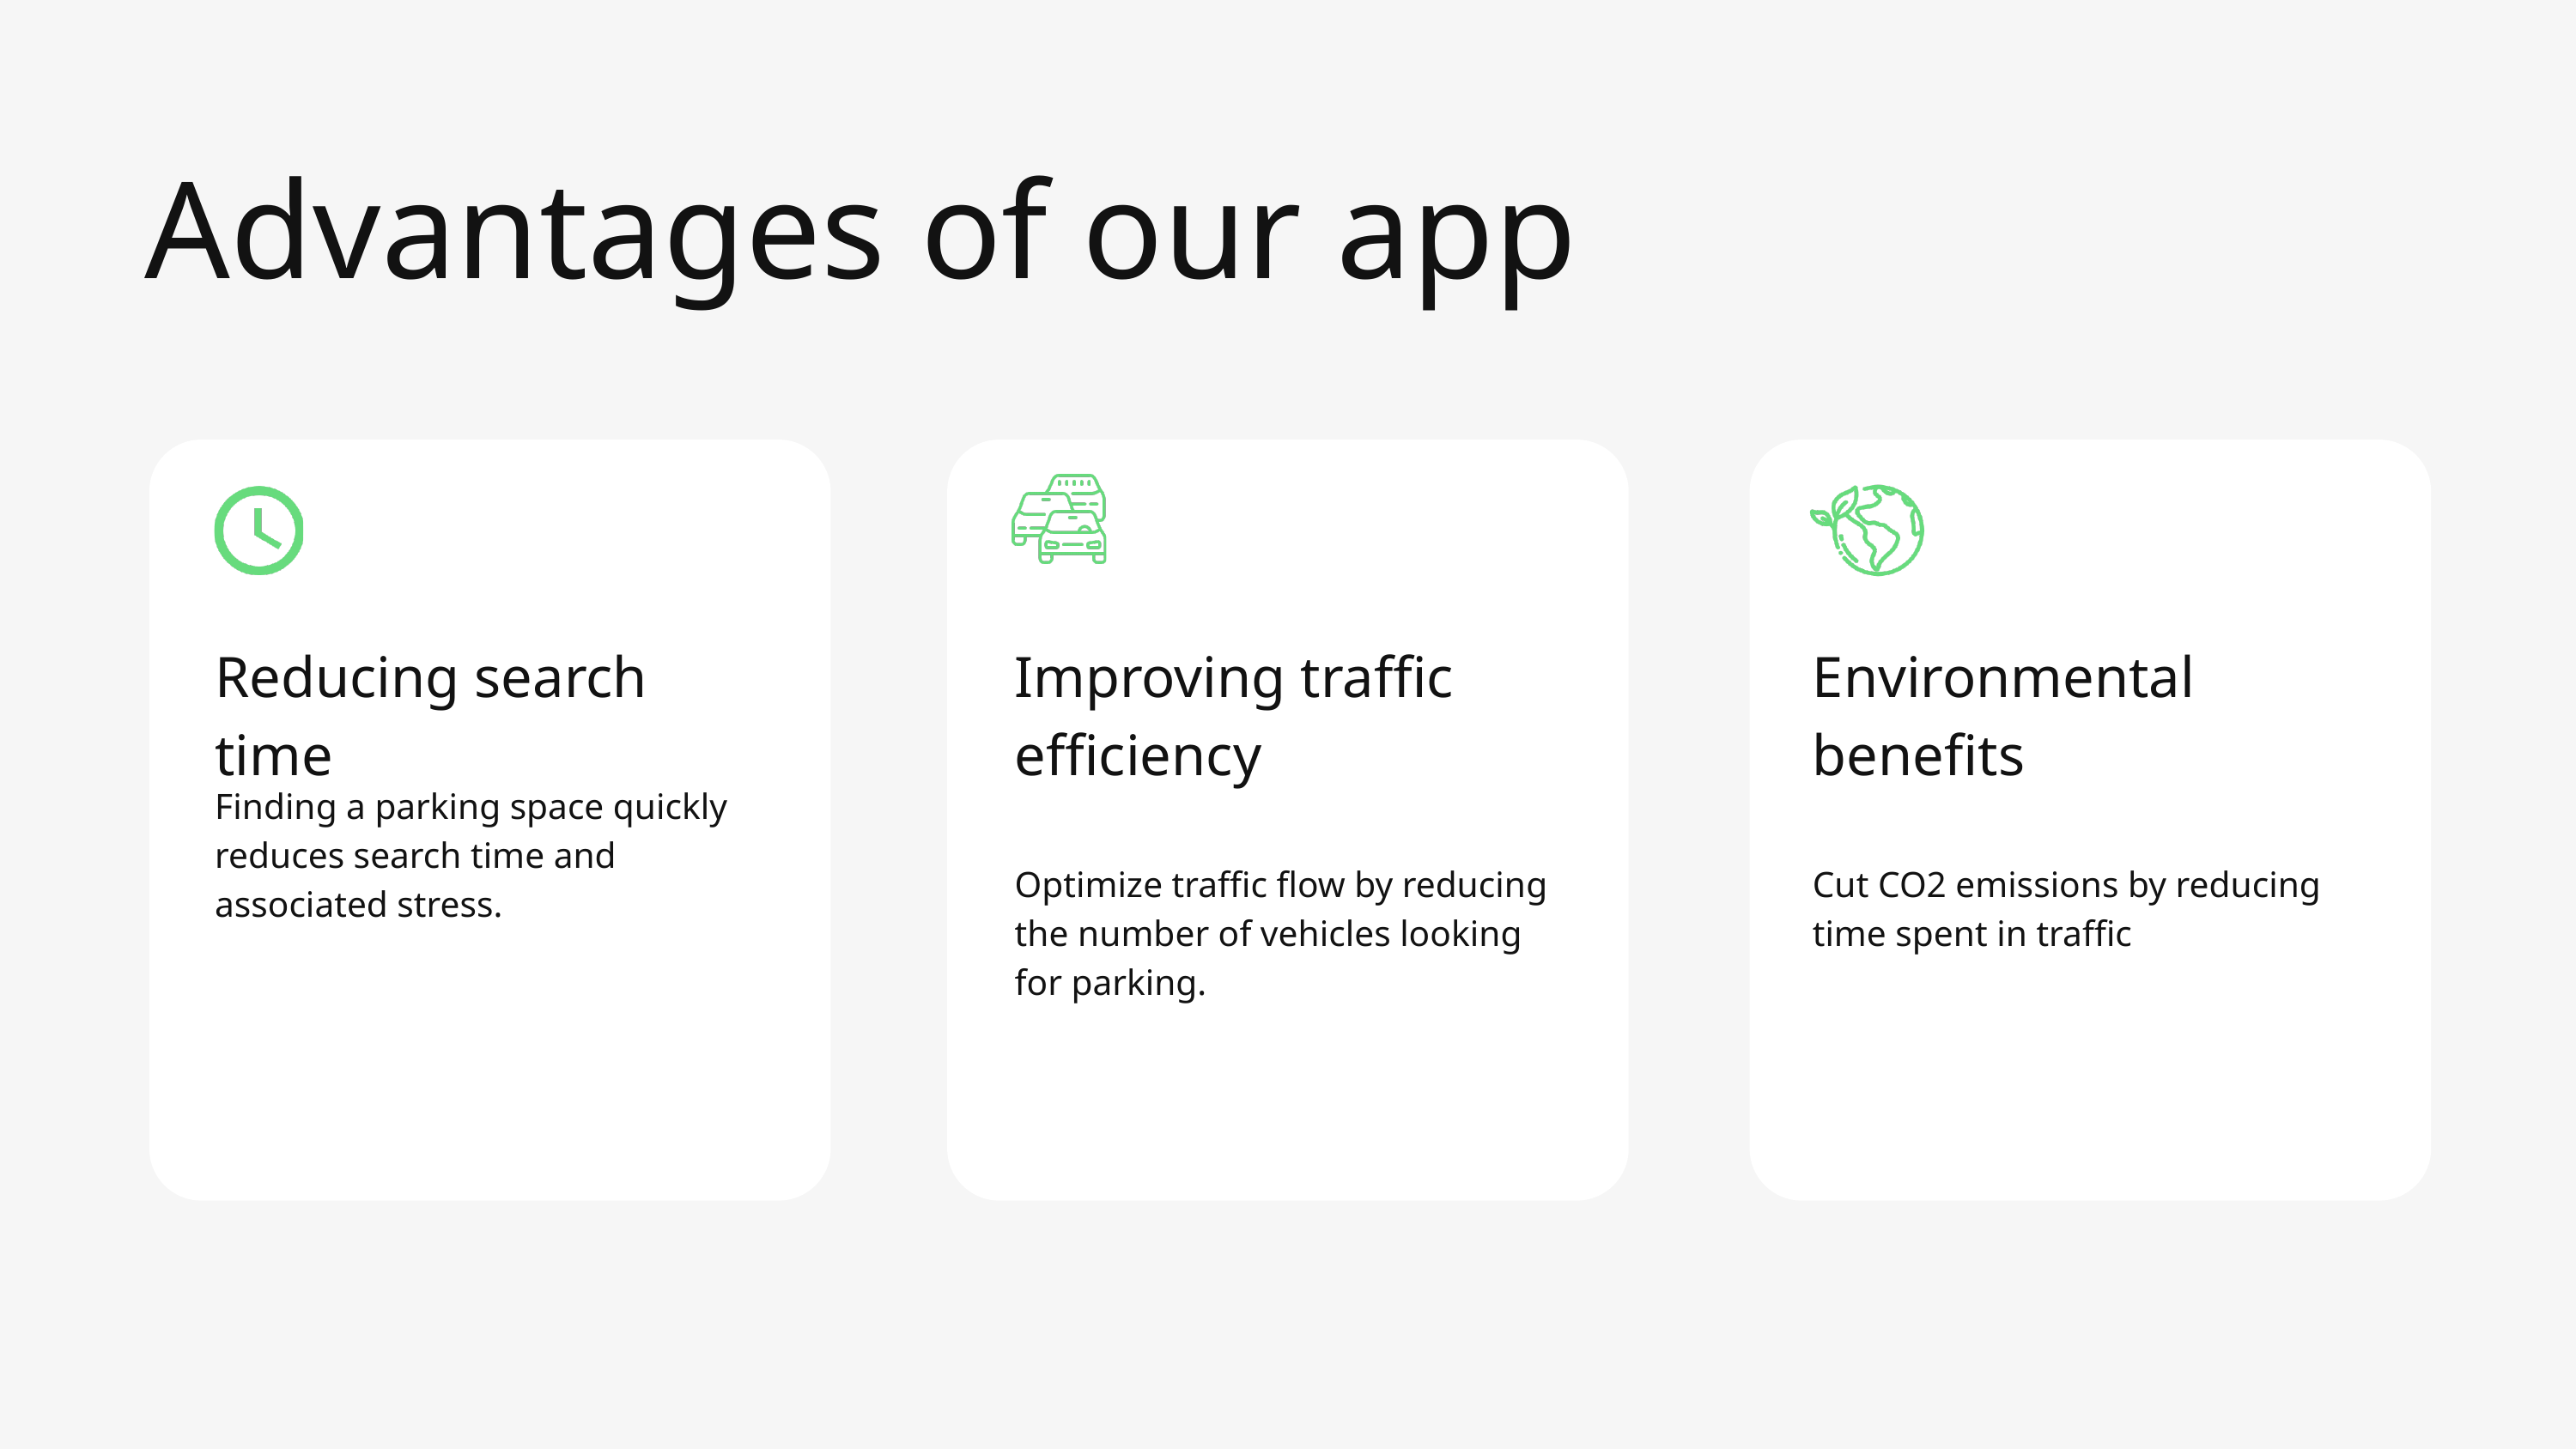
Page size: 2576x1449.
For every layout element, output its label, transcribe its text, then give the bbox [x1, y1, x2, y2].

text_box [1749, 439, 2432, 1201]
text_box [215, 636, 767, 926]
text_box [149, 439, 831, 1201]
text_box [1812, 636, 2365, 955]
text_box Advantages of our app [144, 144, 1848, 306]
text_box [1014, 636, 1566, 1004]
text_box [946, 439, 1629, 1201]
